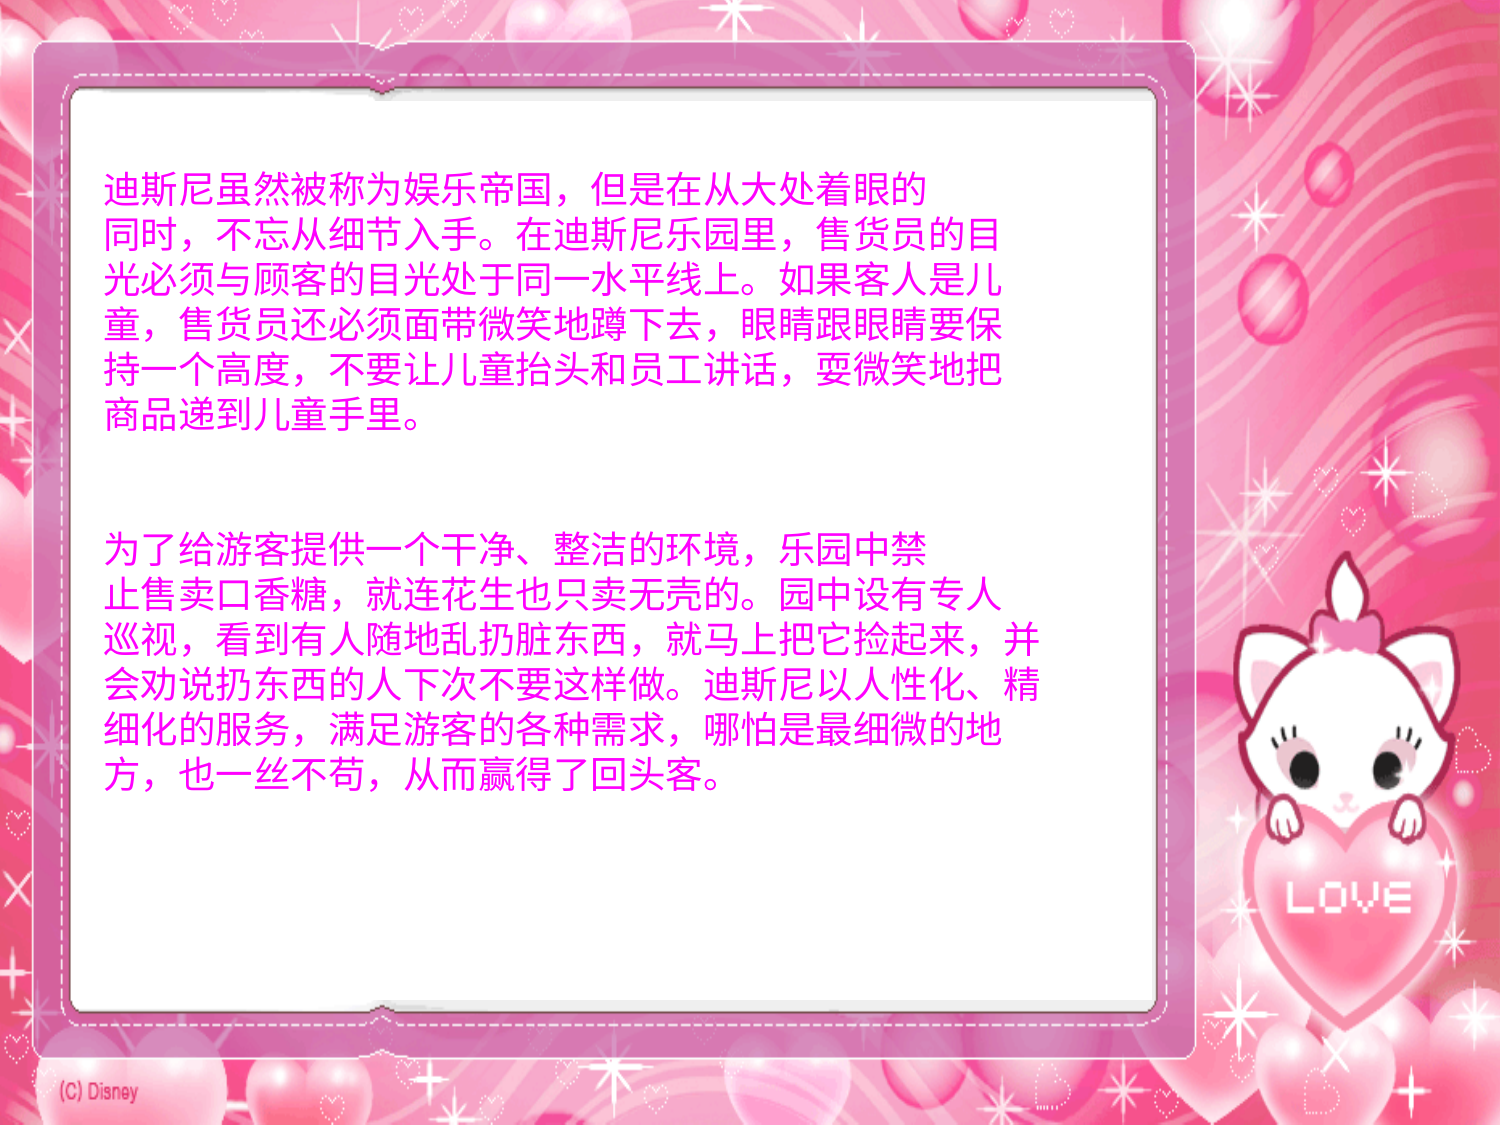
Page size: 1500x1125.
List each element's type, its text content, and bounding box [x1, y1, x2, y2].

picture [0, 0, 1500, 1125]
text_box [76, 101, 1152, 1000]
text_box 迪斯尼虽然被称为娱乐帝国，但是在从大处着眼的 同时，不忘从细节入手。在迪斯尼乐园里，售货员的目 光必须与顾客的目光处于同一水平线上。如果客人是儿 童，售货员还必须面带微笑地蹲下去，眼睛跟眼睛要保 持一个高度，不要让儿童抬头和员工讲话，耍微笑地把 商品递到儿童手里。 为了给游客提供一个干净、整洁的环境，乐园中禁 止售卖口香糖，就连花生也只卖无壳的。园中设有专人 巡视，看到有人随地乱扔脏东西，就马上把它捡起来，并 会劝说扔东西的人下次不要这样做。迪斯尼以人性化、精 细化的服务，满足游客的各种需求，哪怕是最细微的地 方，也一丝不苟，从而赢得了回头客。 [88, 113, 1129, 861]
